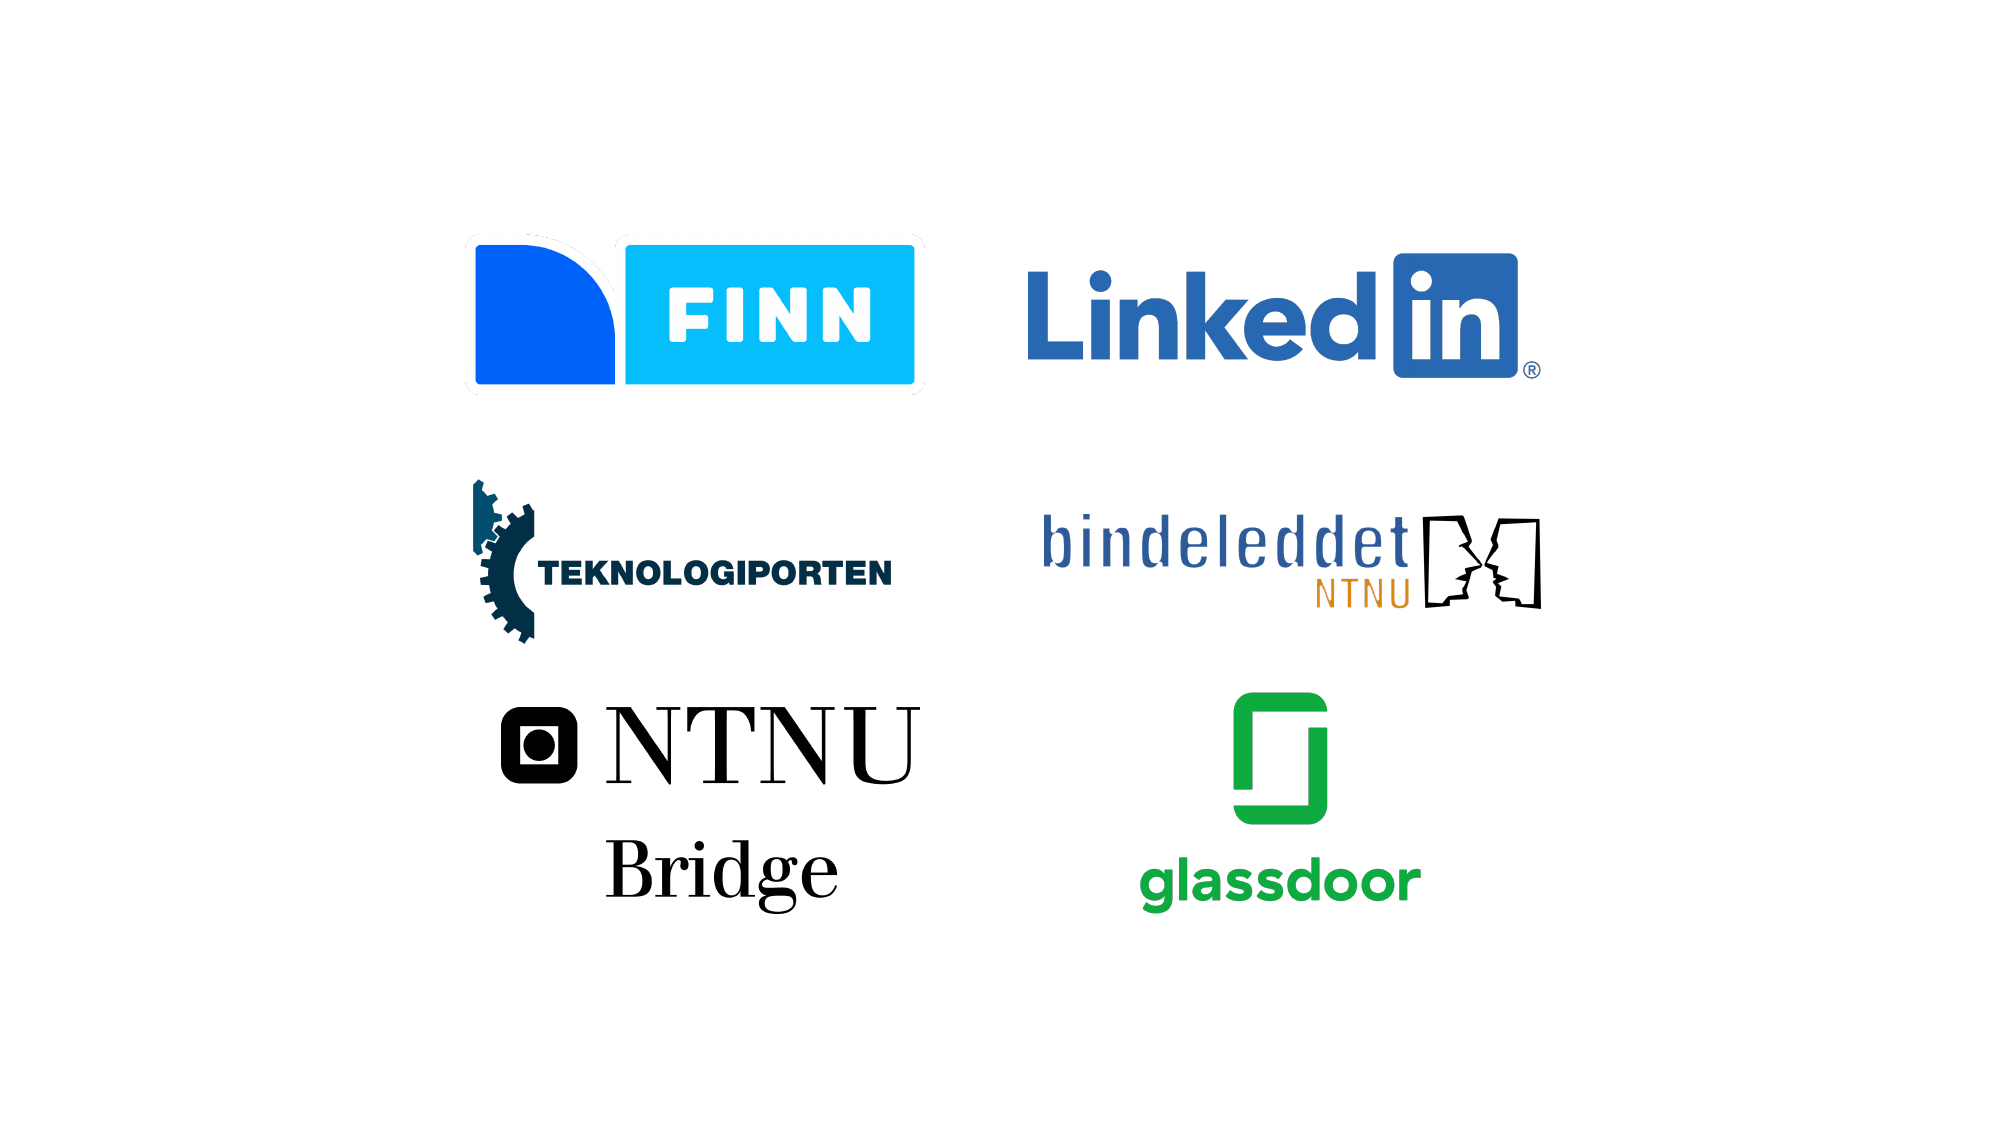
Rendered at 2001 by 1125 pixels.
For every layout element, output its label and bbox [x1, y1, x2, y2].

picture [462, 192, 928, 437]
picture [501, 707, 920, 914]
picture [473, 457, 891, 666]
picture [1140, 691, 1421, 915]
picture [1044, 514, 1541, 609]
picture [1028, 155, 1541, 475]
